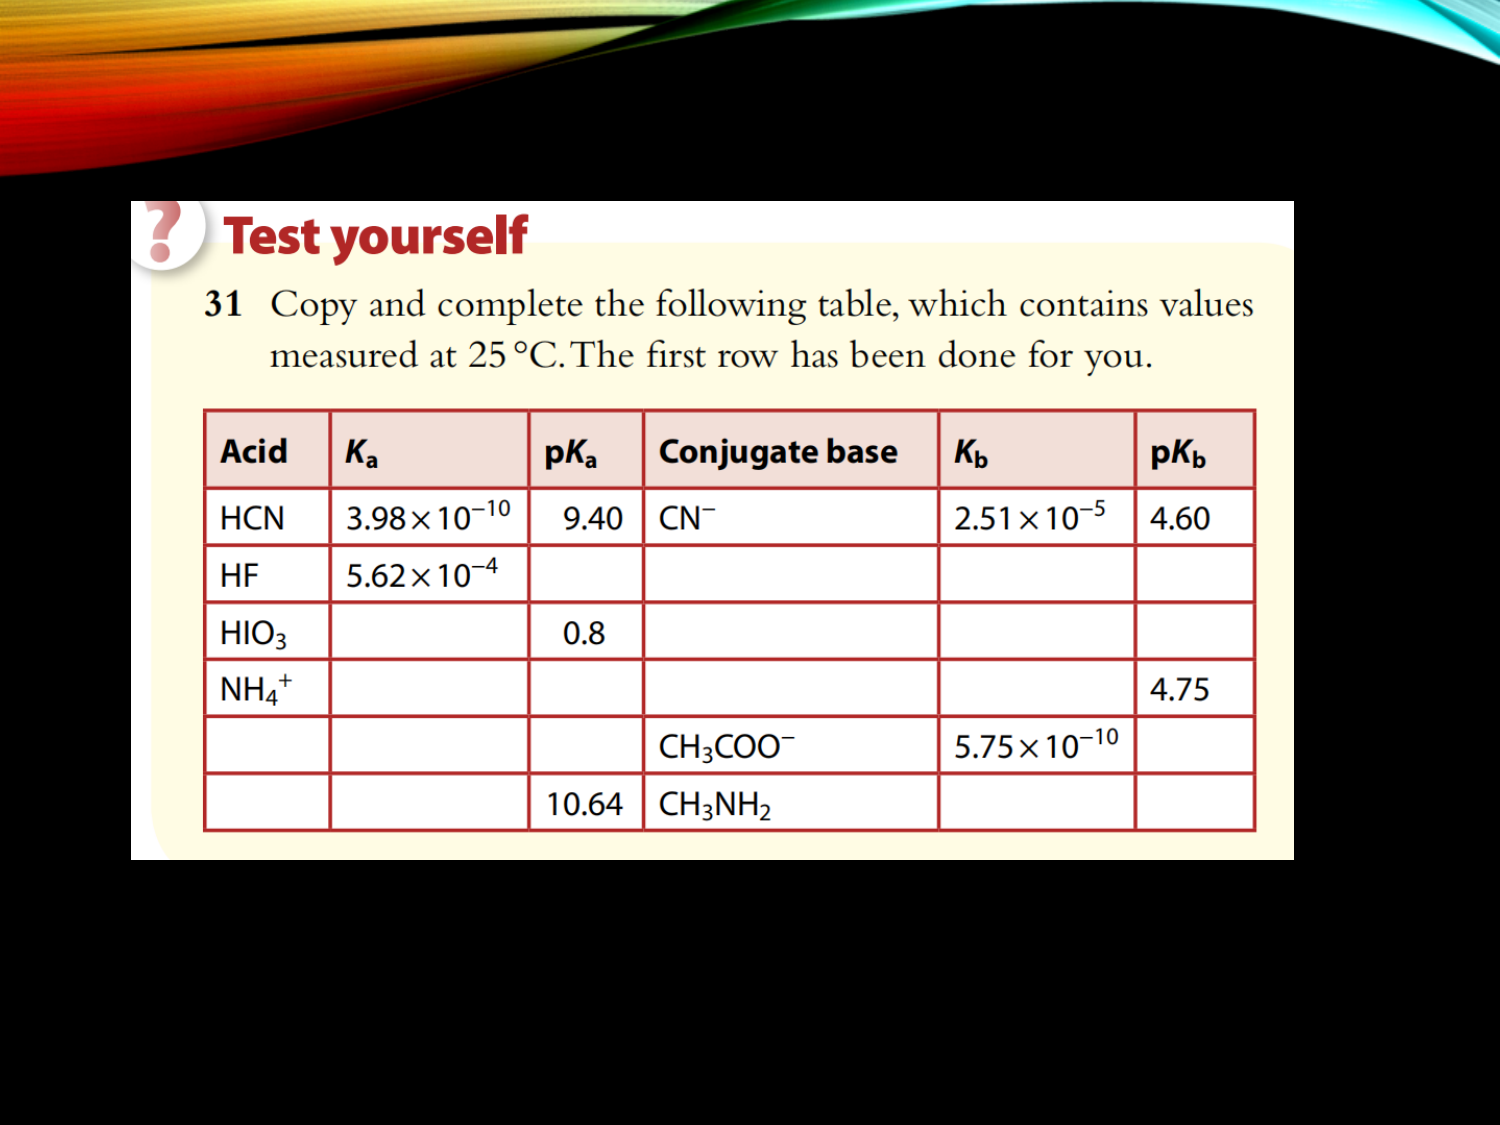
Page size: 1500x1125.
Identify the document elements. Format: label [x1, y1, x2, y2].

list [131, 201, 1294, 861]
picture [0, 0, 1500, 178]
